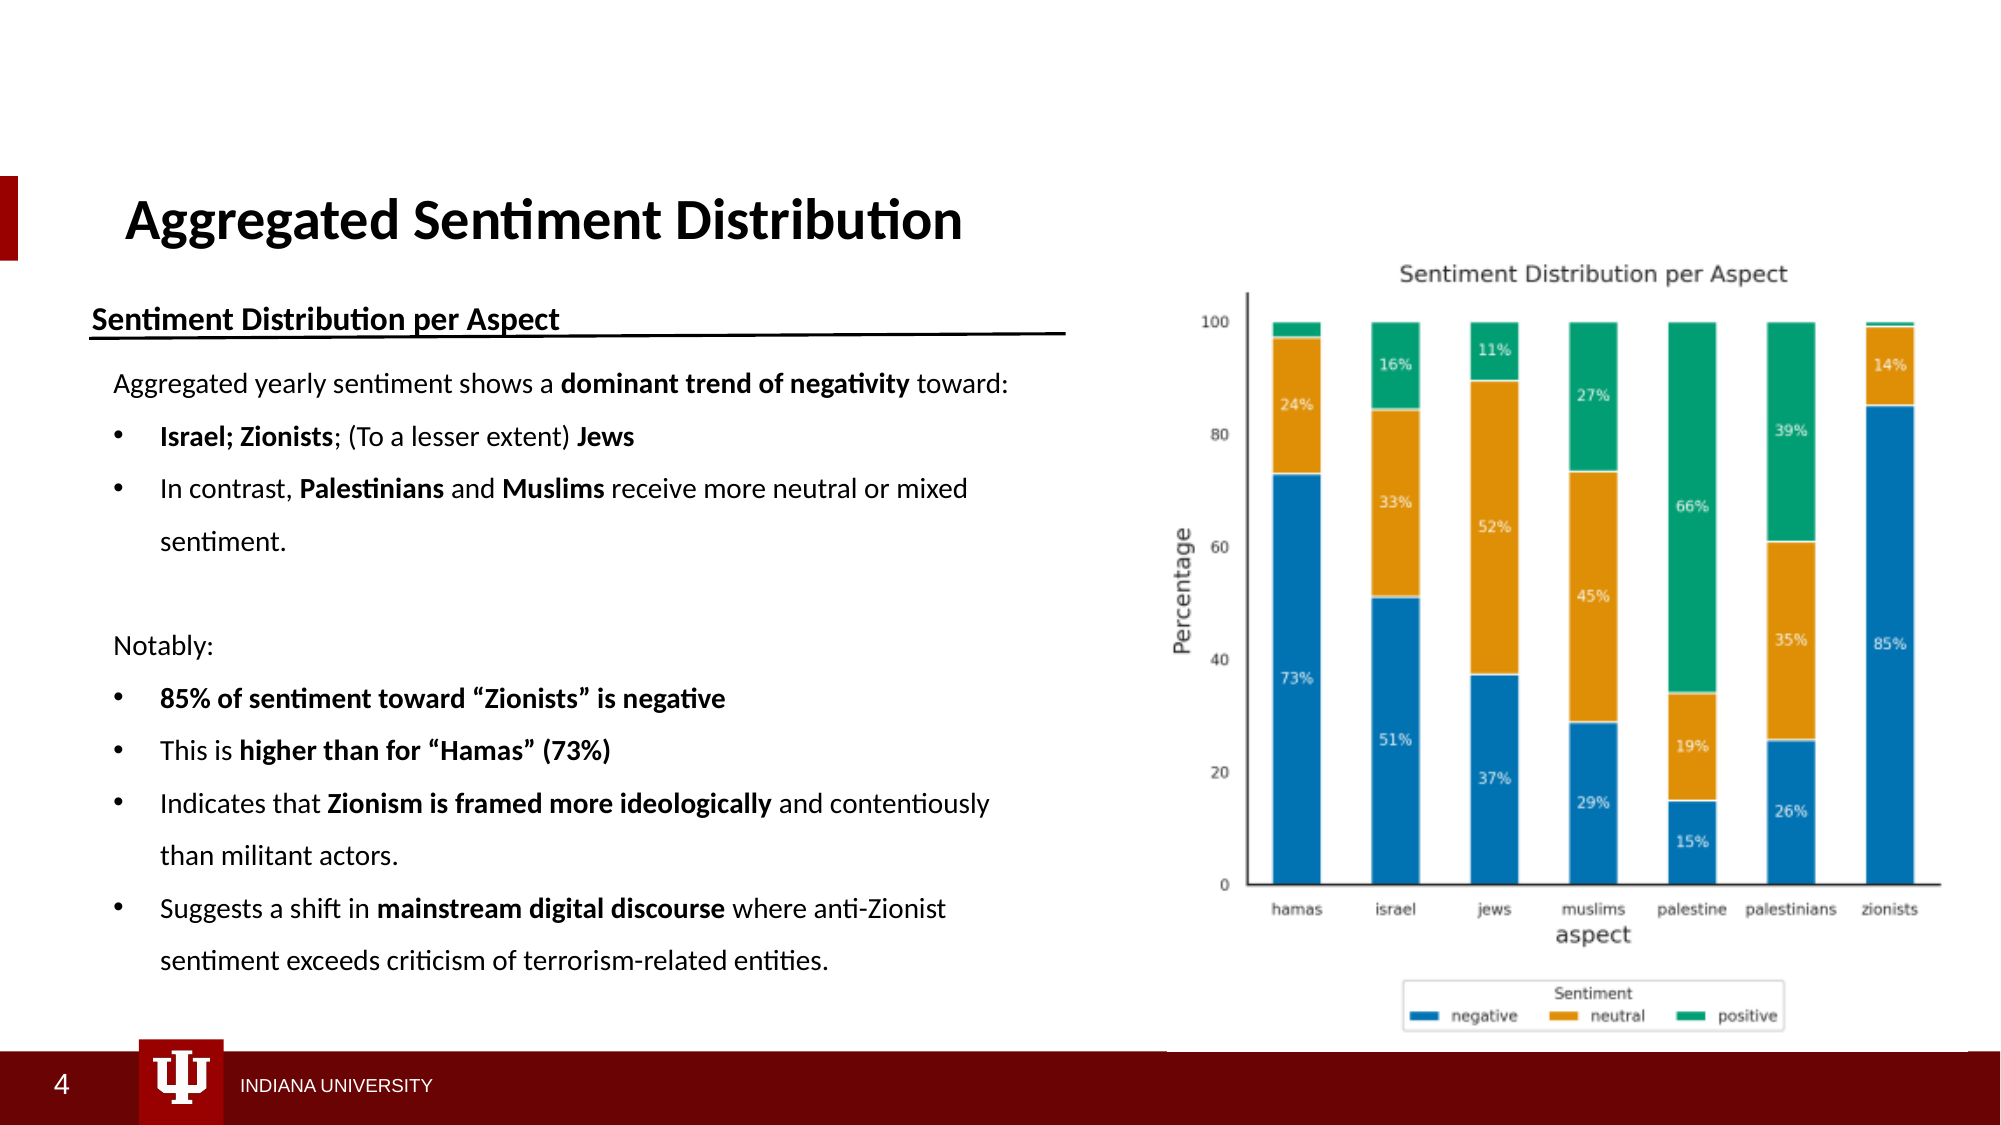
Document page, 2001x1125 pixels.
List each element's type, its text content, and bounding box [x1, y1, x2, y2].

text_box Sentiment Distribution per Aspect [77, 269, 1130, 465]
text_box Aggregated yearly sentiment shows a dominant trend of negativity toward: Israel; Zionists; (To a lesser extent) Jews In contrast, Palestinians and Muslims receive more neutral or mixed sentiment. Notably: 85% of sentiment toward “Zionists” is negative This is higher than for “Hamas” (73%) Indicates that Zionism is framed more ideologically and contentiously than militant actors. Suggests a shift in mainstream digital discourse where anti-Zionist sentiment exceeds criticism of terrorism-related entities. [98, 346, 1045, 984]
text_box Aggregated Sentiment Distribution [110, 163, 1862, 269]
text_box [88, 333, 1066, 339]
picture [1167, 256, 1968, 1052]
text_box [135, 594, 1083, 1125]
text_box 4 [17, 1051, 86, 1115]
